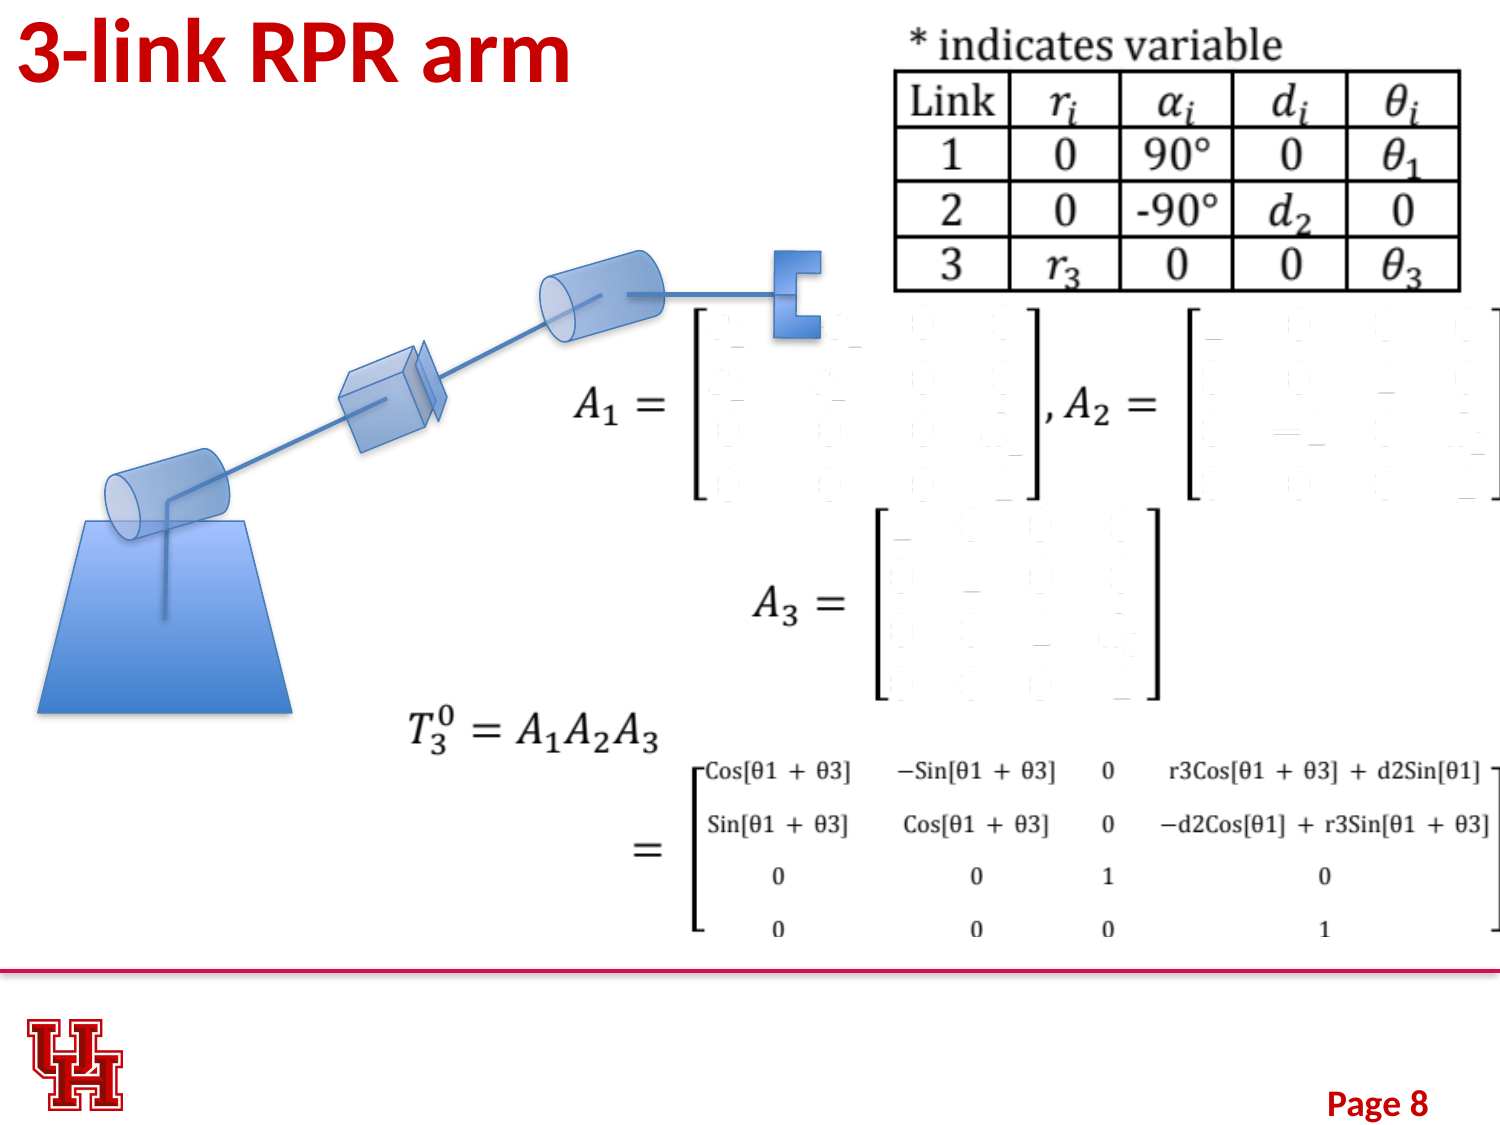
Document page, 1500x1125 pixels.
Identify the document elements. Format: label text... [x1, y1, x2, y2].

picture [27, 1019, 123, 1111]
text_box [37, 253, 830, 713]
slide_number Page 8 [1312, 1071, 1500, 1125]
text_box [871, 16, 1500, 301]
title 3-link RPR arm [0, 0, 1425, 121]
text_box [408, 303, 1500, 937]
